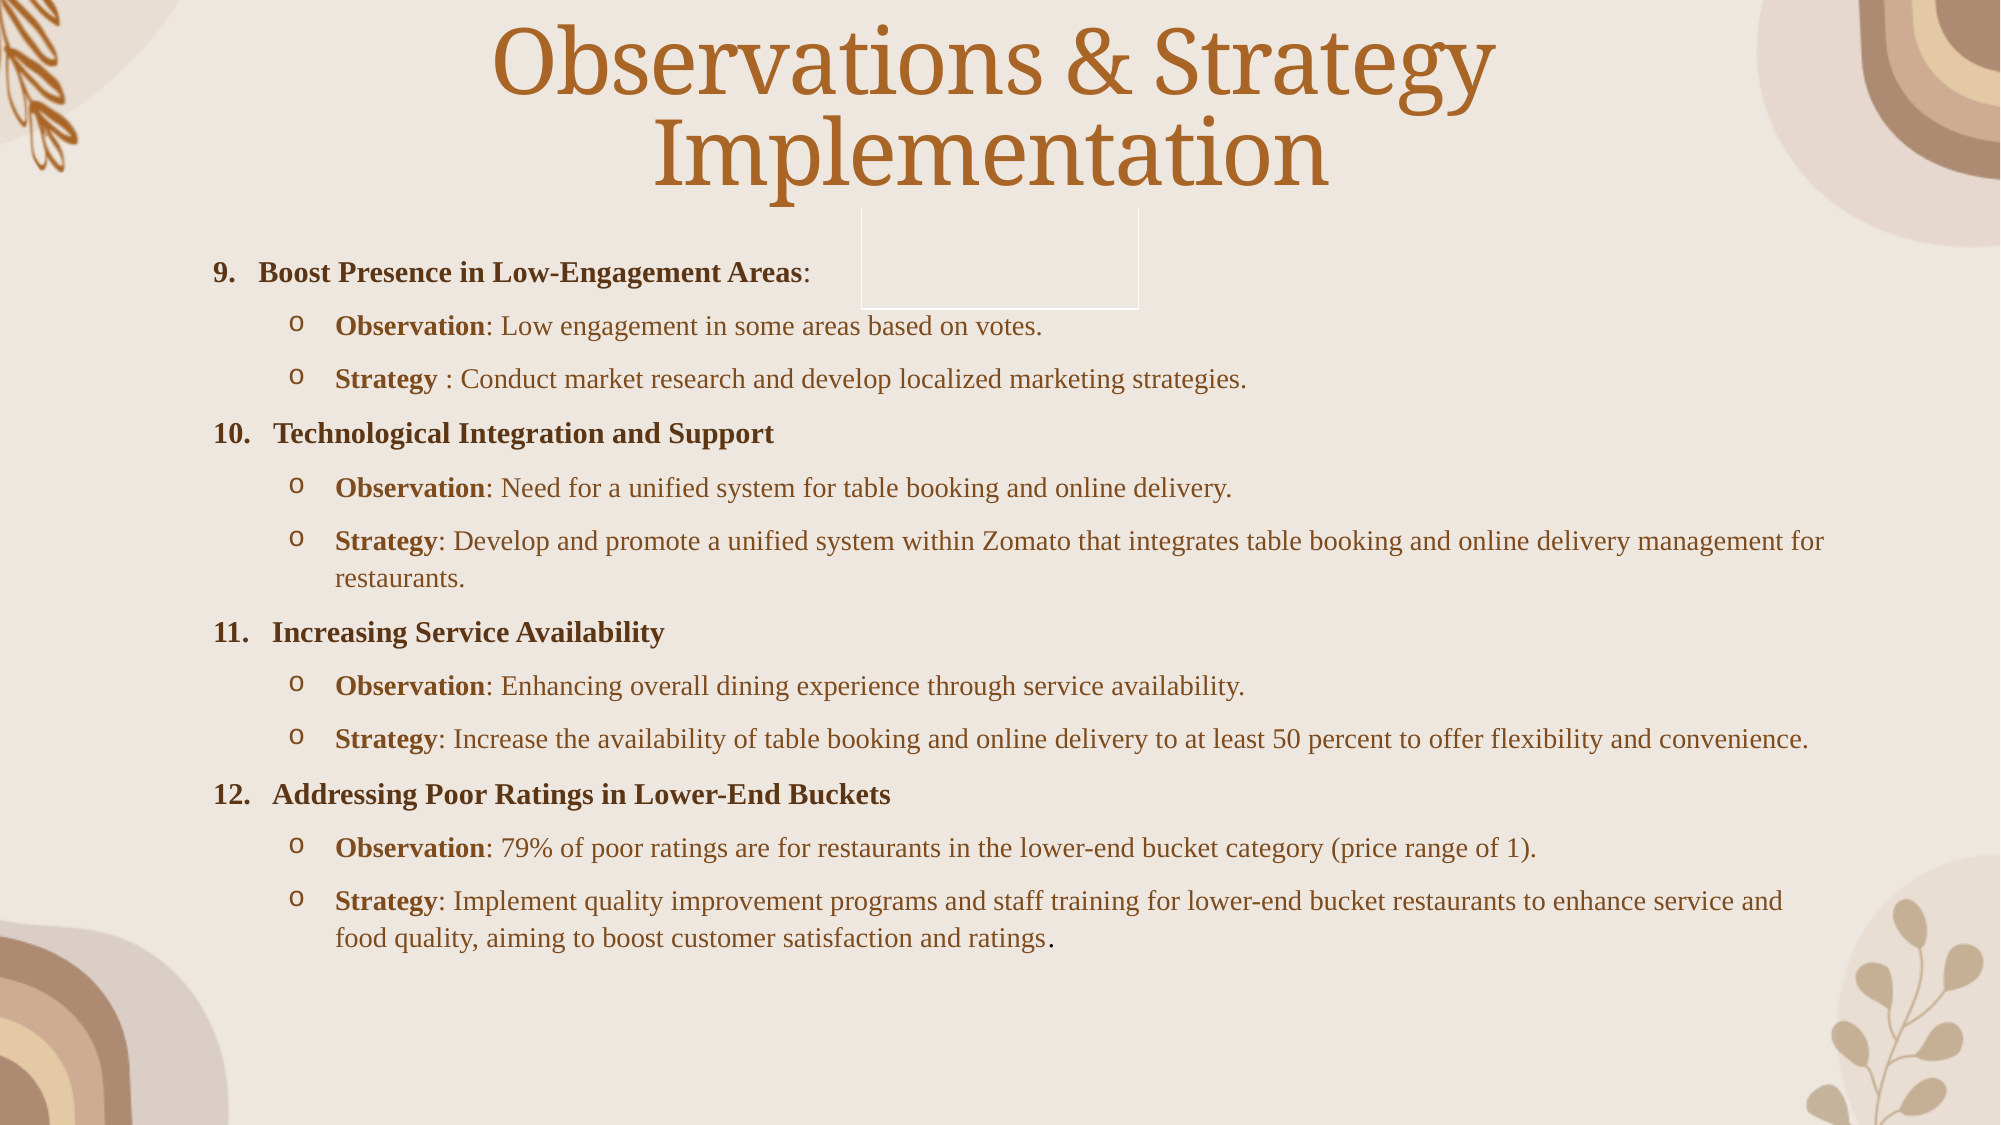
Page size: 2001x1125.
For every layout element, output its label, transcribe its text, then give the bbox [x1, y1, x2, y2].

picture [0, 0, 2001, 1125]
text_box Observations & Strategy Implementation [129, 138, 1855, 257]
text_box 9. Boost Presence in Low-Engagement Areas: Observation: Low engagement in some areas based on votes. Strategy : Conduct market research and develop localized marketing strategies. 10. Technological Integration and Support Observation: Need for a unified system for table booking and online delivery. Strategy: Develop and promote a unified system within Zomato that integrates table booking and online delivery management for restaurants. 11. Increasing Service Availability Observation: Enhancing overall dining experience through service availability. Strategy: Increase the availability of table booking and online delivery to at least 50 percent to offer flexibility and convenience. 12. Addressing Poor Ratings in Lower-End Buckets Observation: 79% of poor ratings are for restaurants in the lower-end bucket category (price range of 1). Strategy: Implement quality improvement programs and staff training for lower-end bucket restaurants to enhance service and food quality, aiming to boost customer satisfaction and ratings. [198, 242, 1846, 961]
